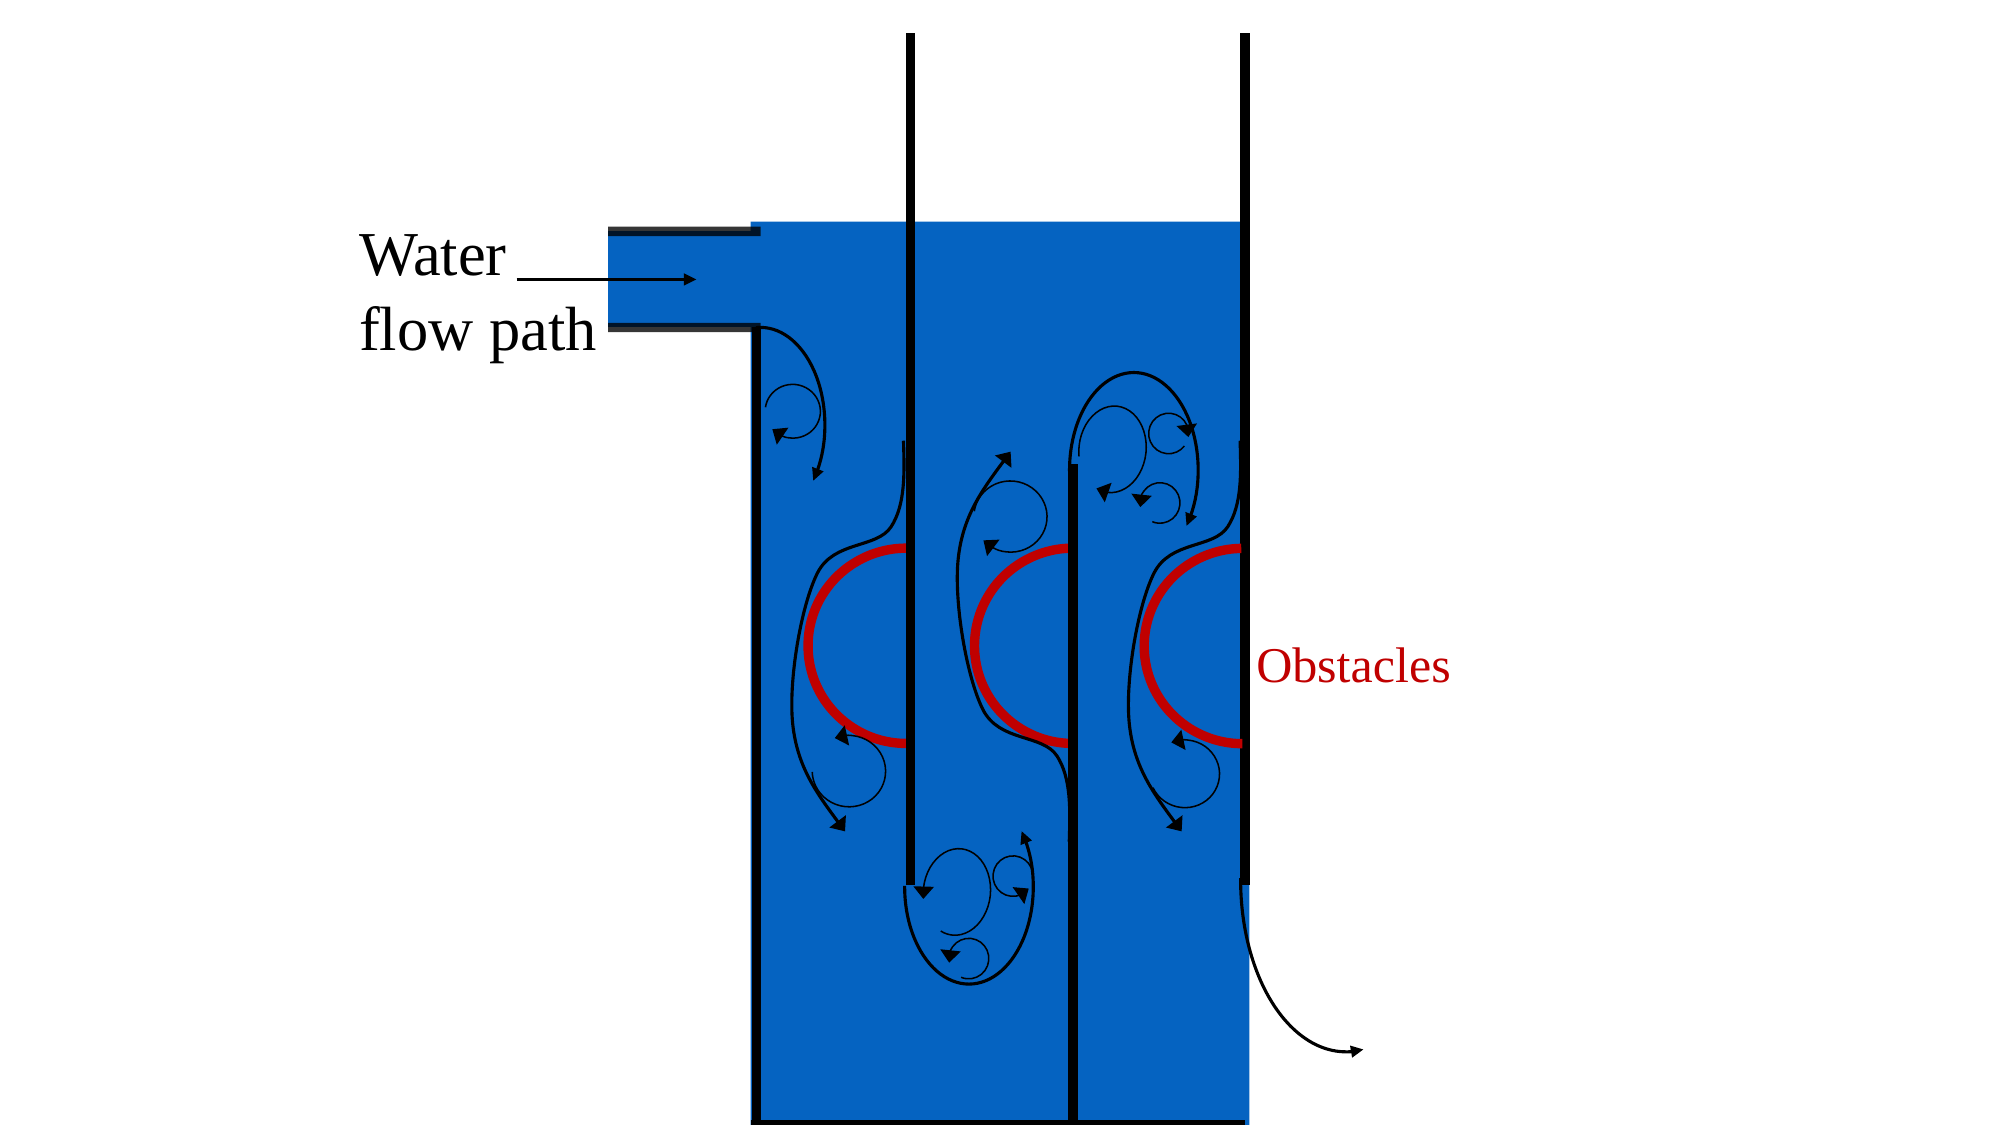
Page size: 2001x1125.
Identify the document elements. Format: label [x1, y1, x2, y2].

text_box [342, 33, 1468, 1125]
